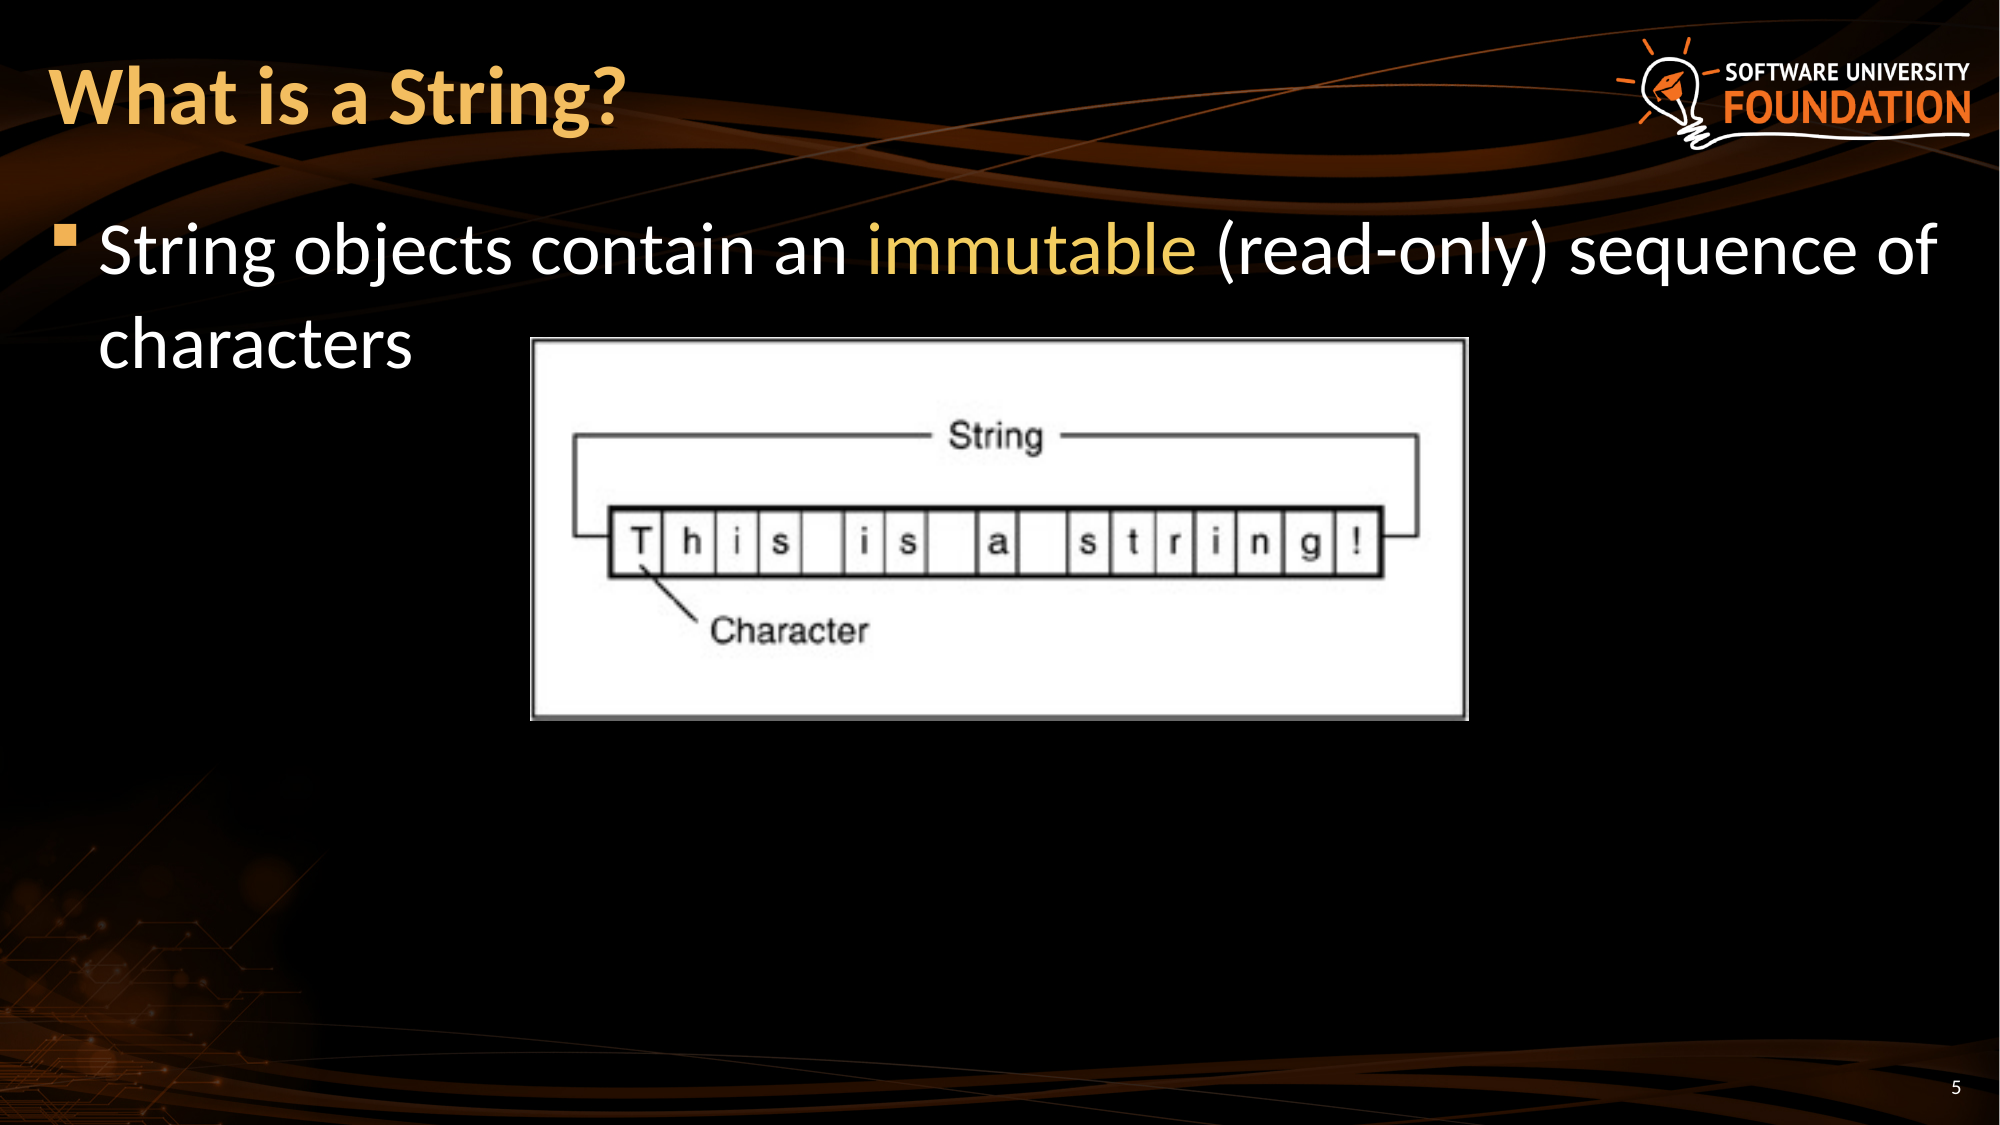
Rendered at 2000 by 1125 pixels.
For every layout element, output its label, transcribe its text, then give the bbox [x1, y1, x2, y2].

list String objects contain an immutable (read-only) sequence of characters [31, 188, 1968, 1103]
picture [0, 0, 2000, 1125]
title What is a String? [30, 6, 1602, 189]
